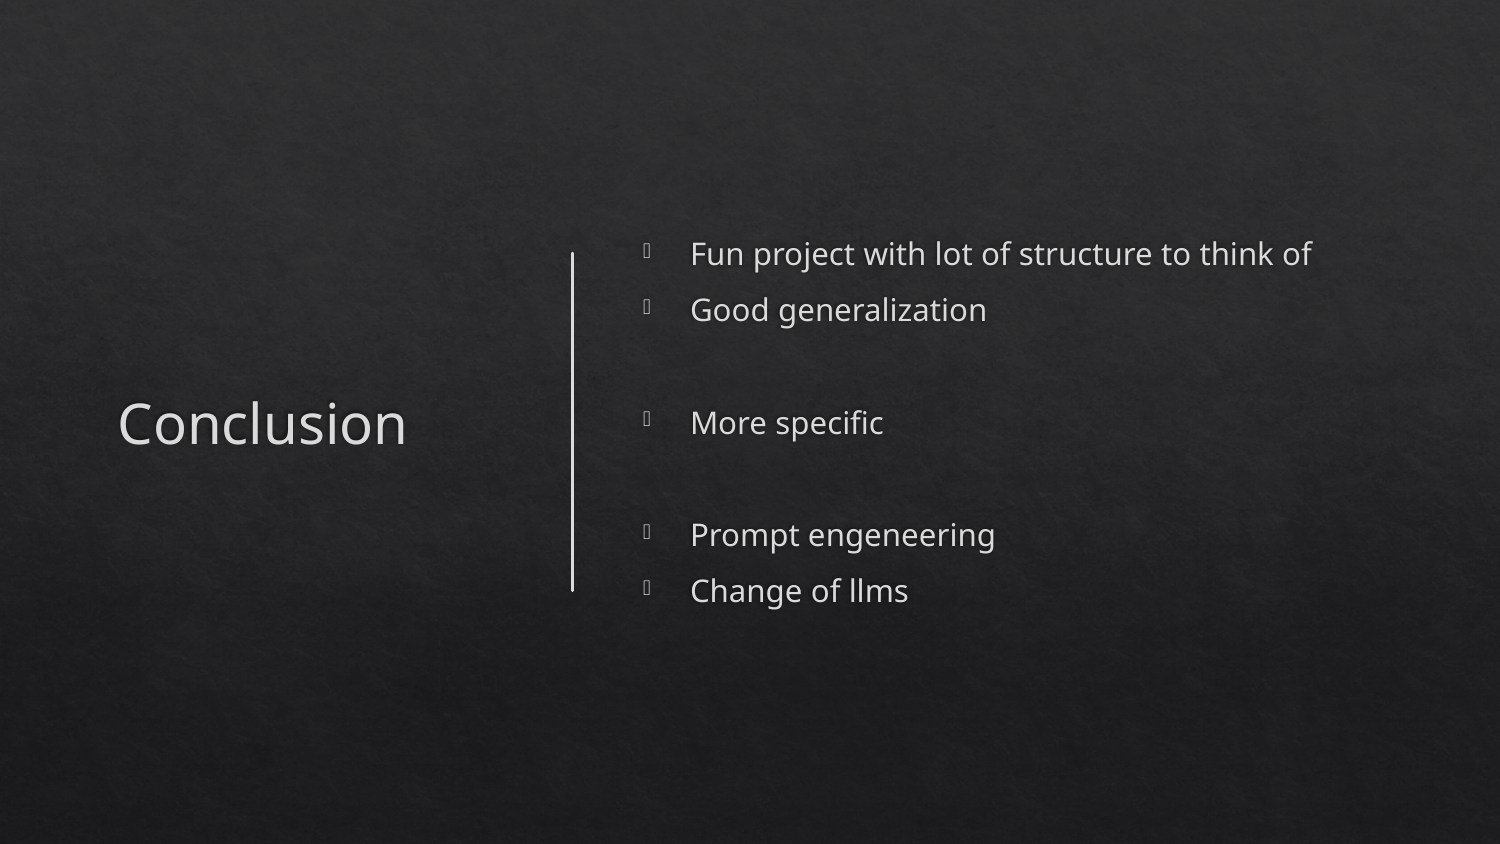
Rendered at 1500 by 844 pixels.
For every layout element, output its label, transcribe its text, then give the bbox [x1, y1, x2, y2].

list Fun project with lot of structure to think of Good generalization More specific Prompt engeneering Change of llms [628, 137, 1397, 707]
text_box [0, 0, 1500, 844]
title Conclusion [102, 137, 532, 707]
